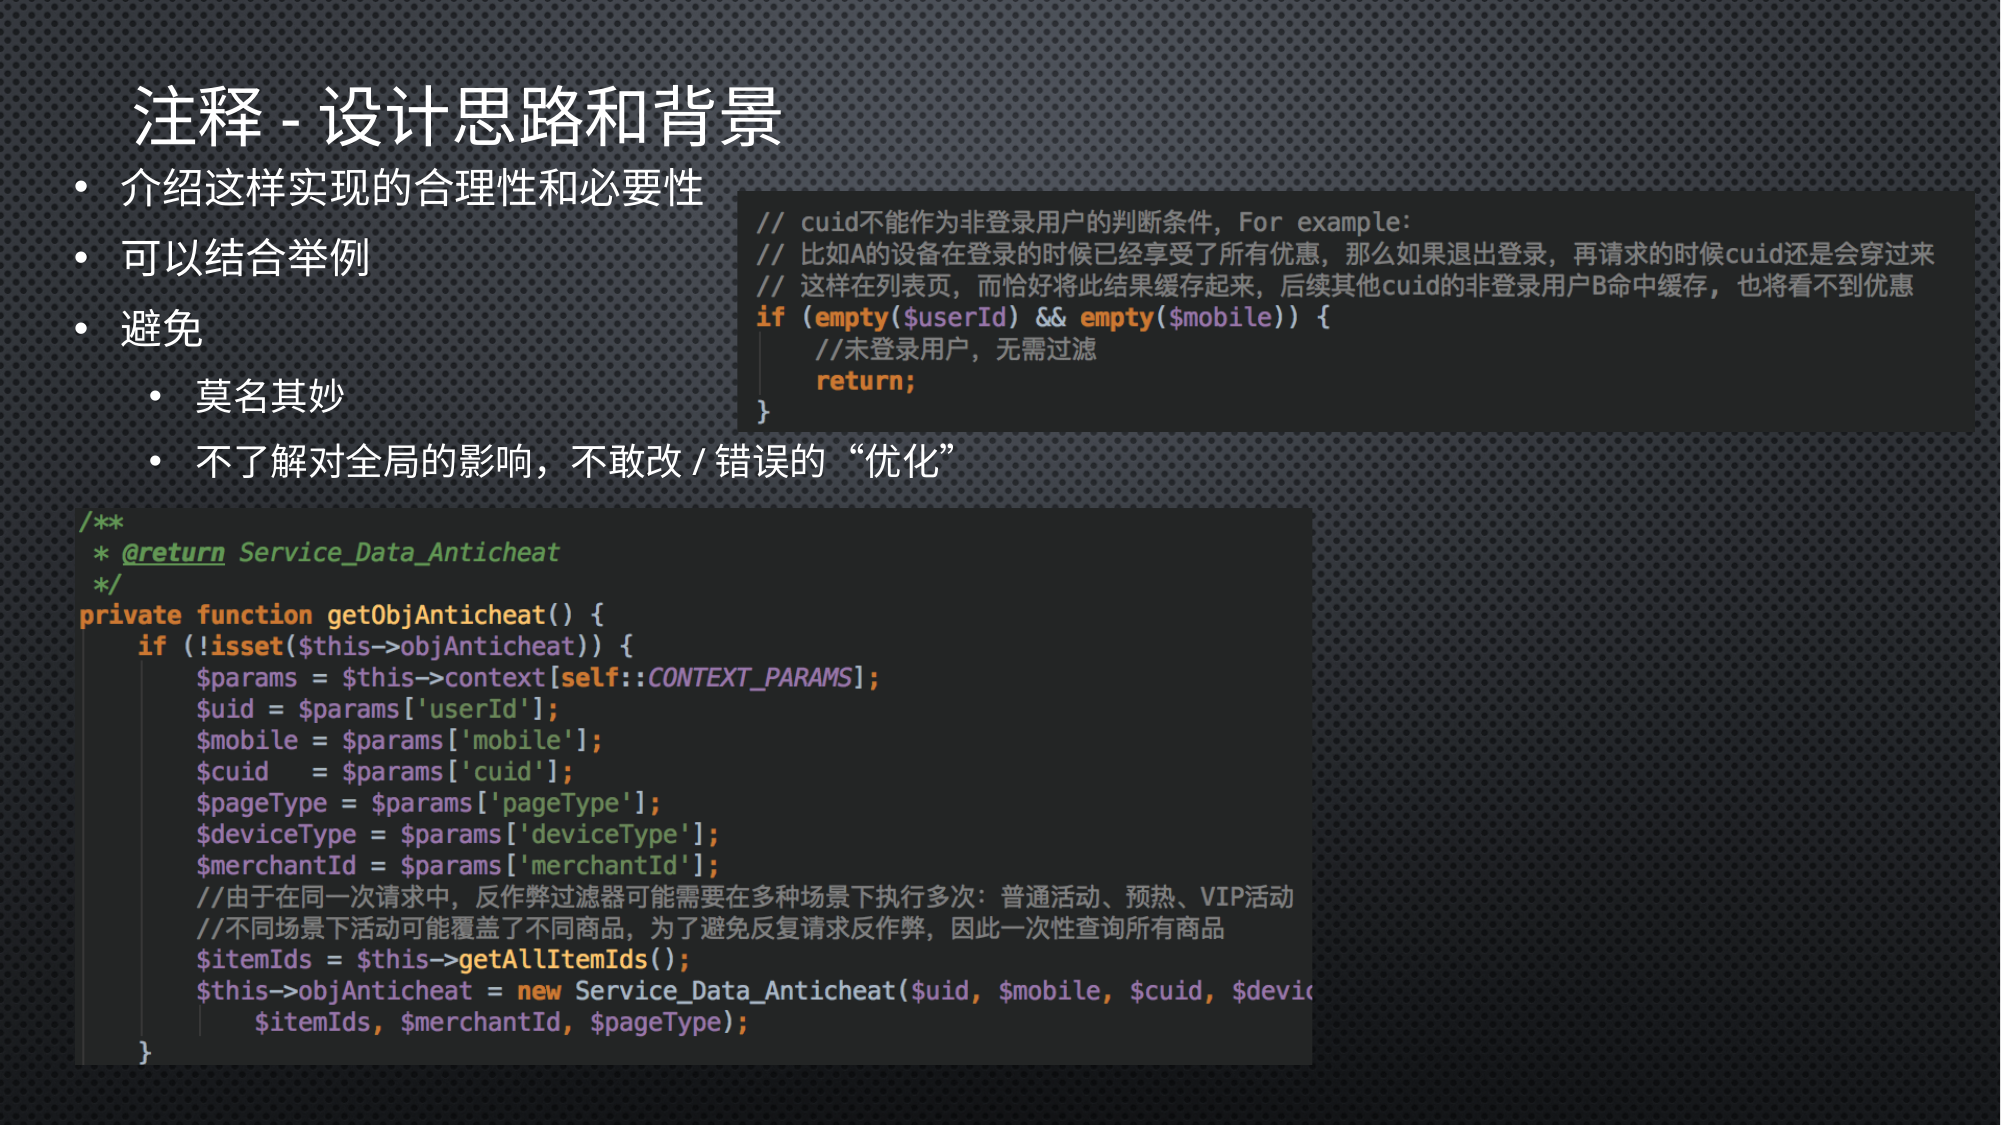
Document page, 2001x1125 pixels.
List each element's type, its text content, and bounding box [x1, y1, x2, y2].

picture [737, 191, 1976, 432]
title 注释-设计思路和背景 [116, 34, 1767, 152]
list 介绍这样实现的合理性和必要性 可以结合举例 避免 莫名其妙 不了解对全局的影响，不敢改/错误的“优化” [58, 152, 1767, 508]
picture [74, 507, 1313, 1065]
